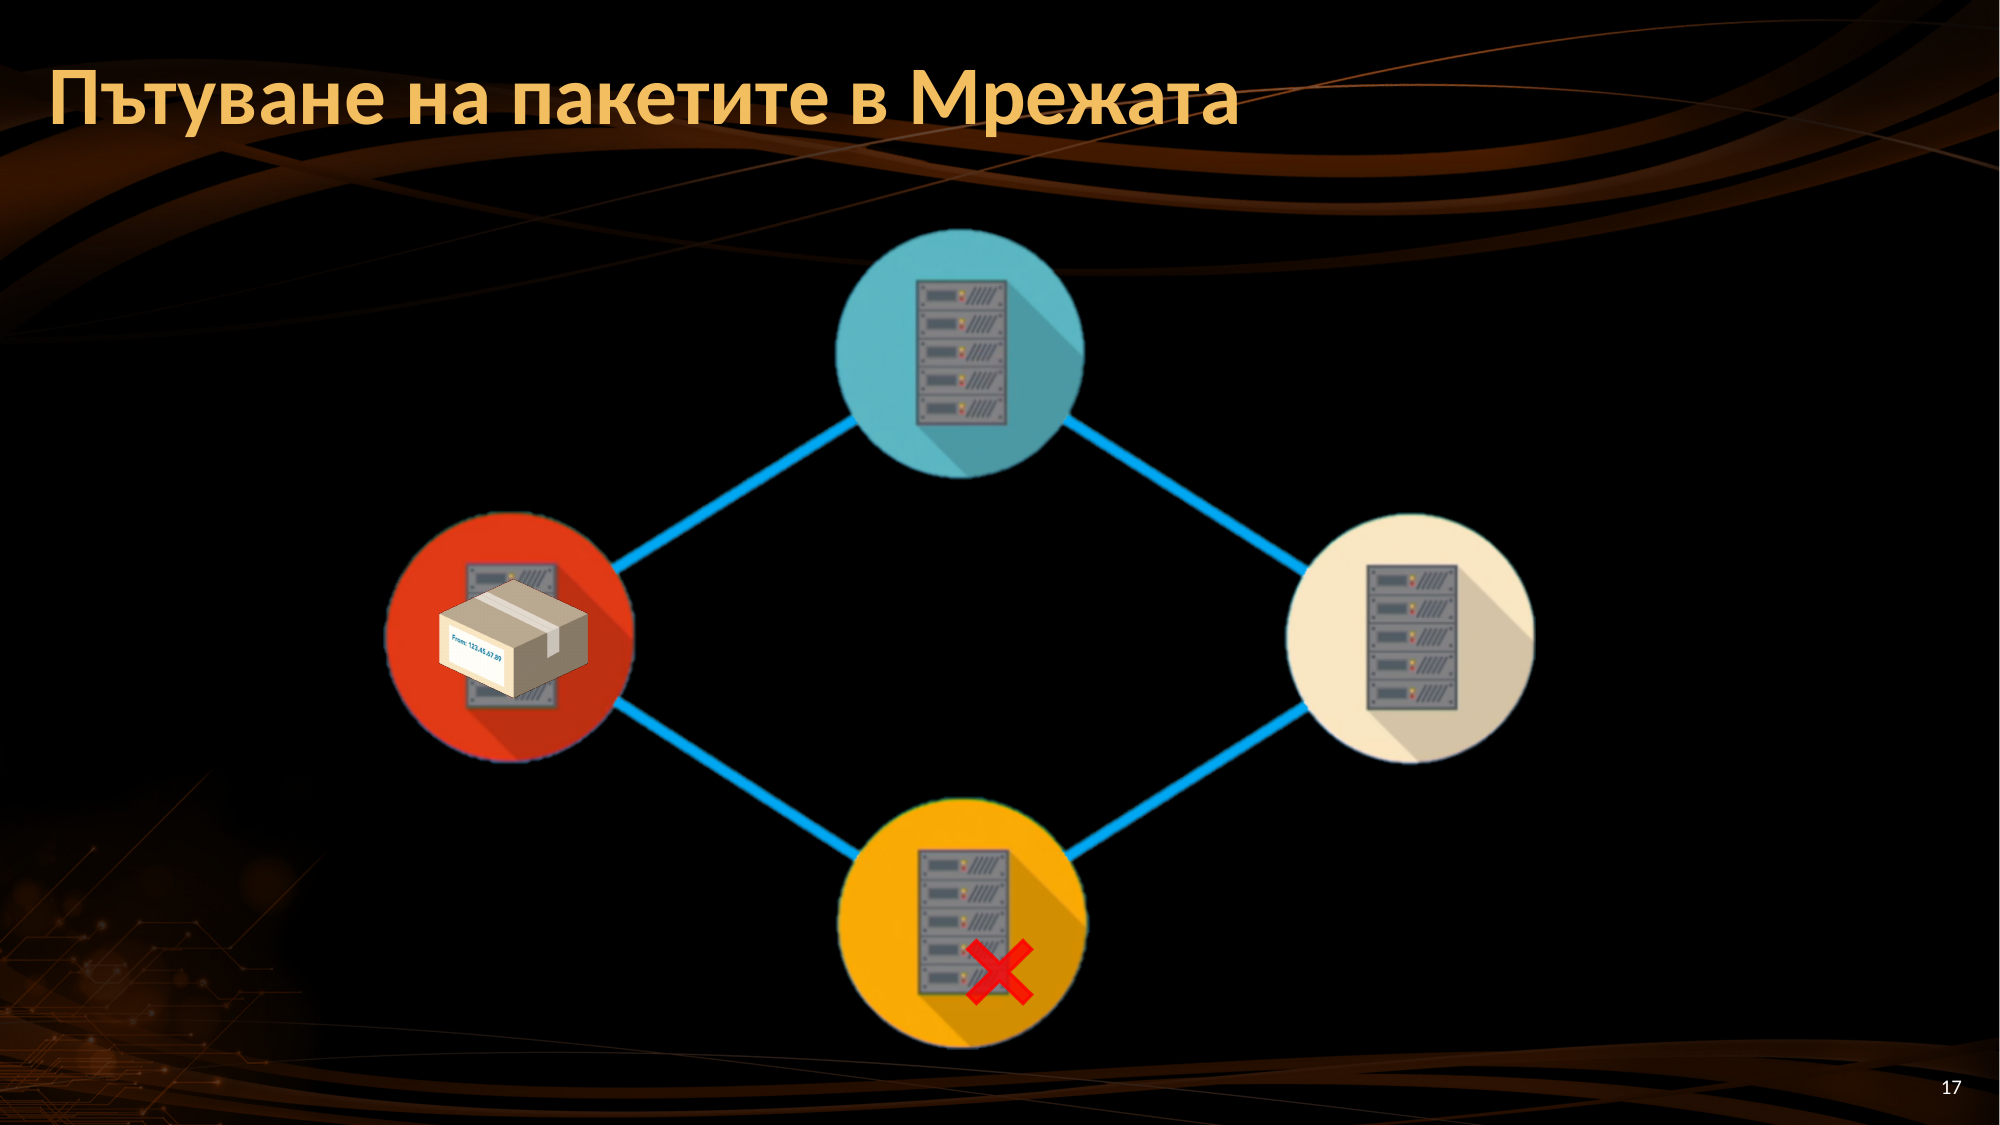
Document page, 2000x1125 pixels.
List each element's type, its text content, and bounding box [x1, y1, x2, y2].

picture [0, 0, 2000, 1125]
slide_number 17 [1897, 1070, 1968, 1103]
title Пътуване на пакетите в Мрежата [30, 6, 1602, 189]
